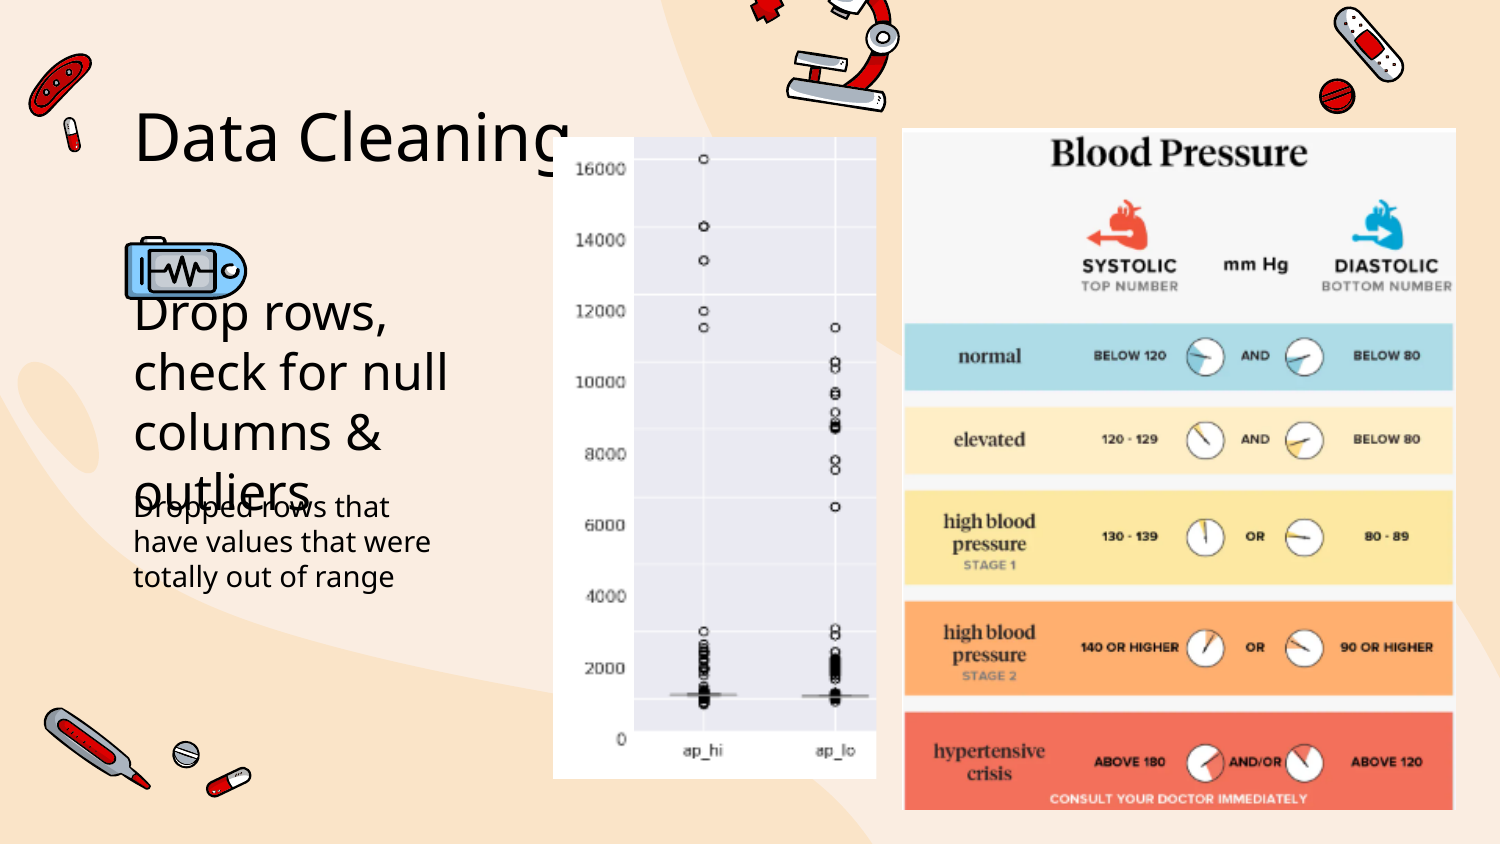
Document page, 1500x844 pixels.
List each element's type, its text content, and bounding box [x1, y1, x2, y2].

picture [902, 128, 1457, 811]
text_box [796, 0, 905, 107]
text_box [213, 758, 244, 806]
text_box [1318, 78, 1356, 115]
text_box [16, 65, 101, 103]
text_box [30, 734, 163, 769]
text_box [749, 0, 785, 25]
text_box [124, 235, 248, 300]
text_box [1322, 26, 1415, 63]
picture [553, 137, 877, 779]
subtitle Dropped rows that have values that were totally out of range [118, 453, 465, 629]
title Drop rows, check for null columns & outliers [118, 354, 519, 446]
title Data Cleaning [118, 88, 1382, 182]
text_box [170, 740, 202, 769]
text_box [60, 117, 83, 153]
